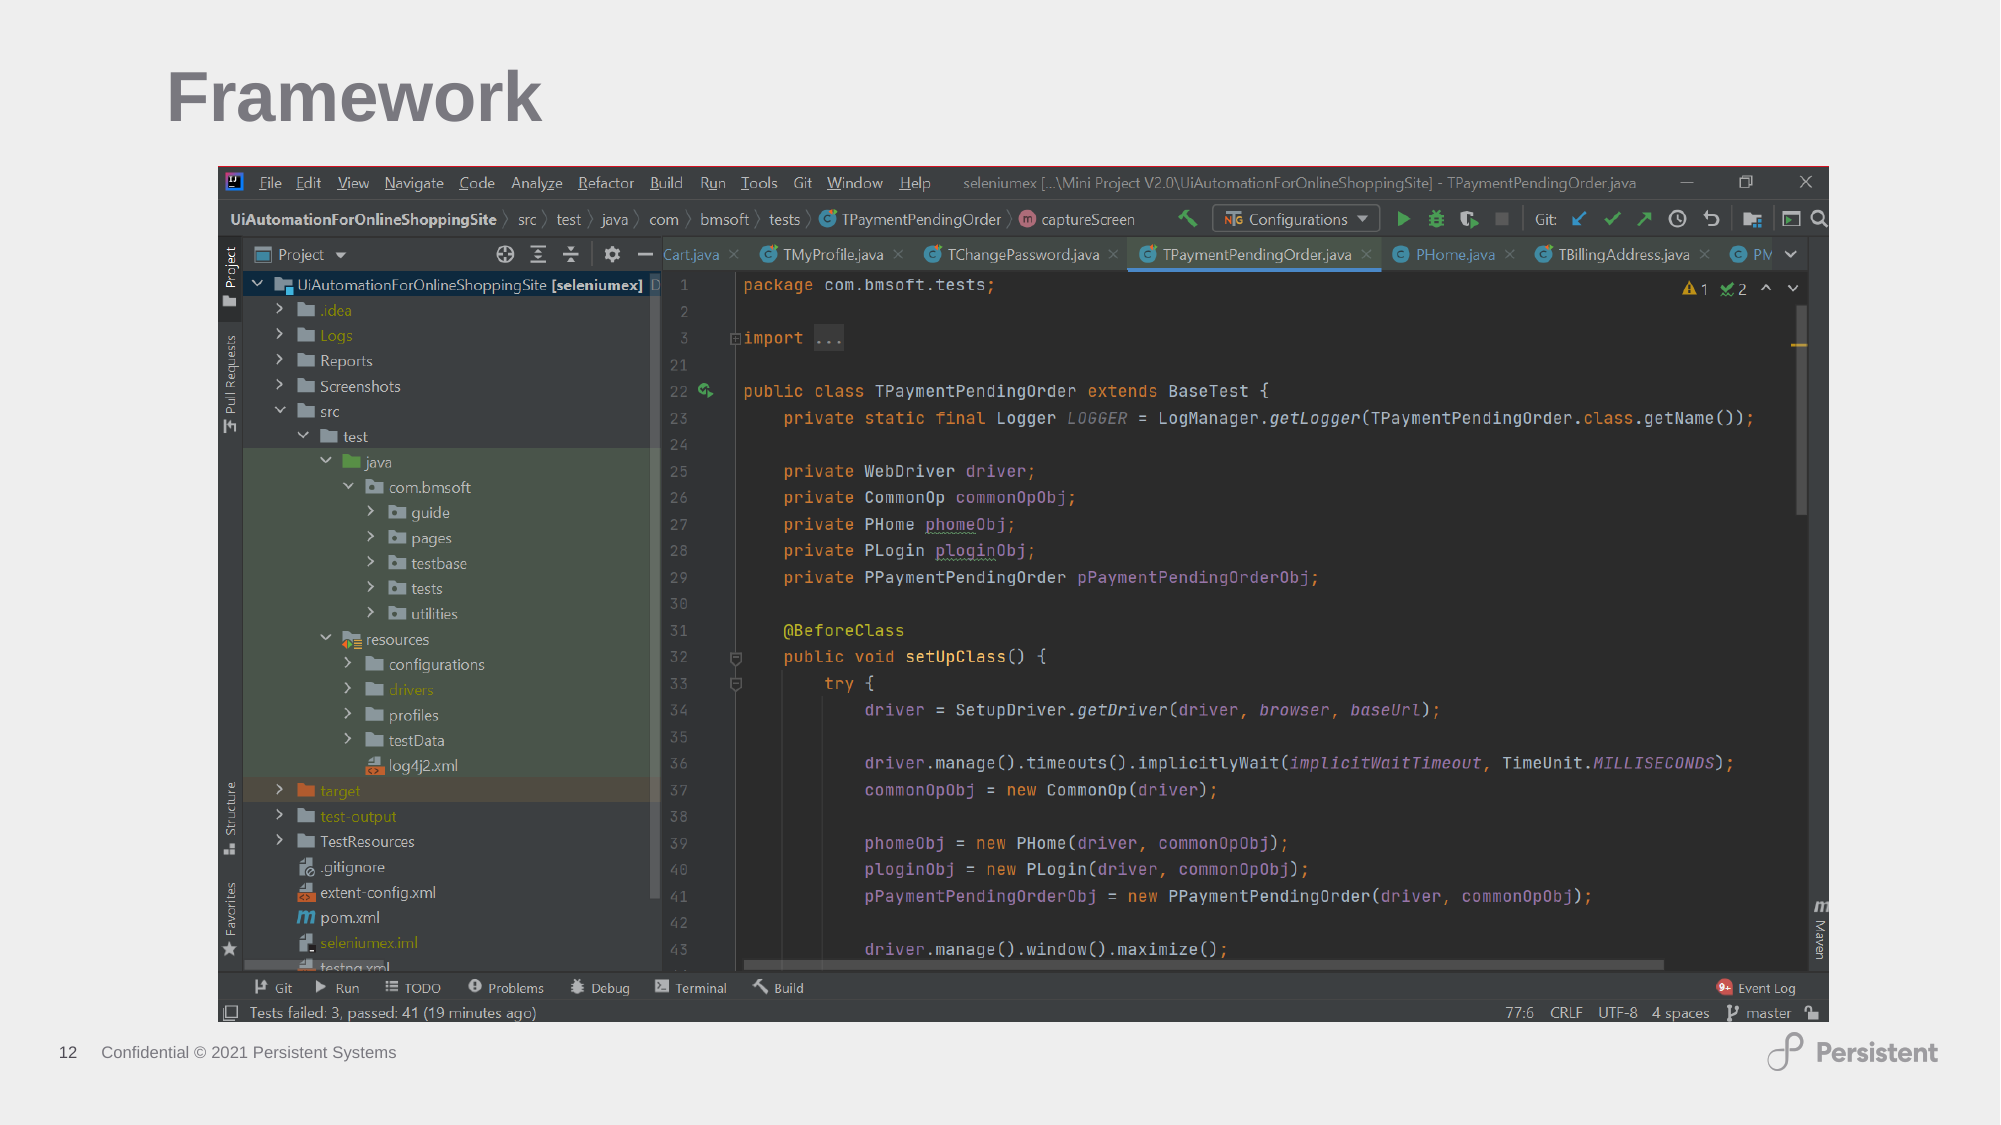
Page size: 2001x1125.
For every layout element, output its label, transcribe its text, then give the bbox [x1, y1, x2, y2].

picture [1767, 1032, 1938, 1071]
text_box Framework [151, 52, 1049, 176]
slide_number 12 [59, 1021, 101, 1082]
picture [218, 166, 1829, 1022]
